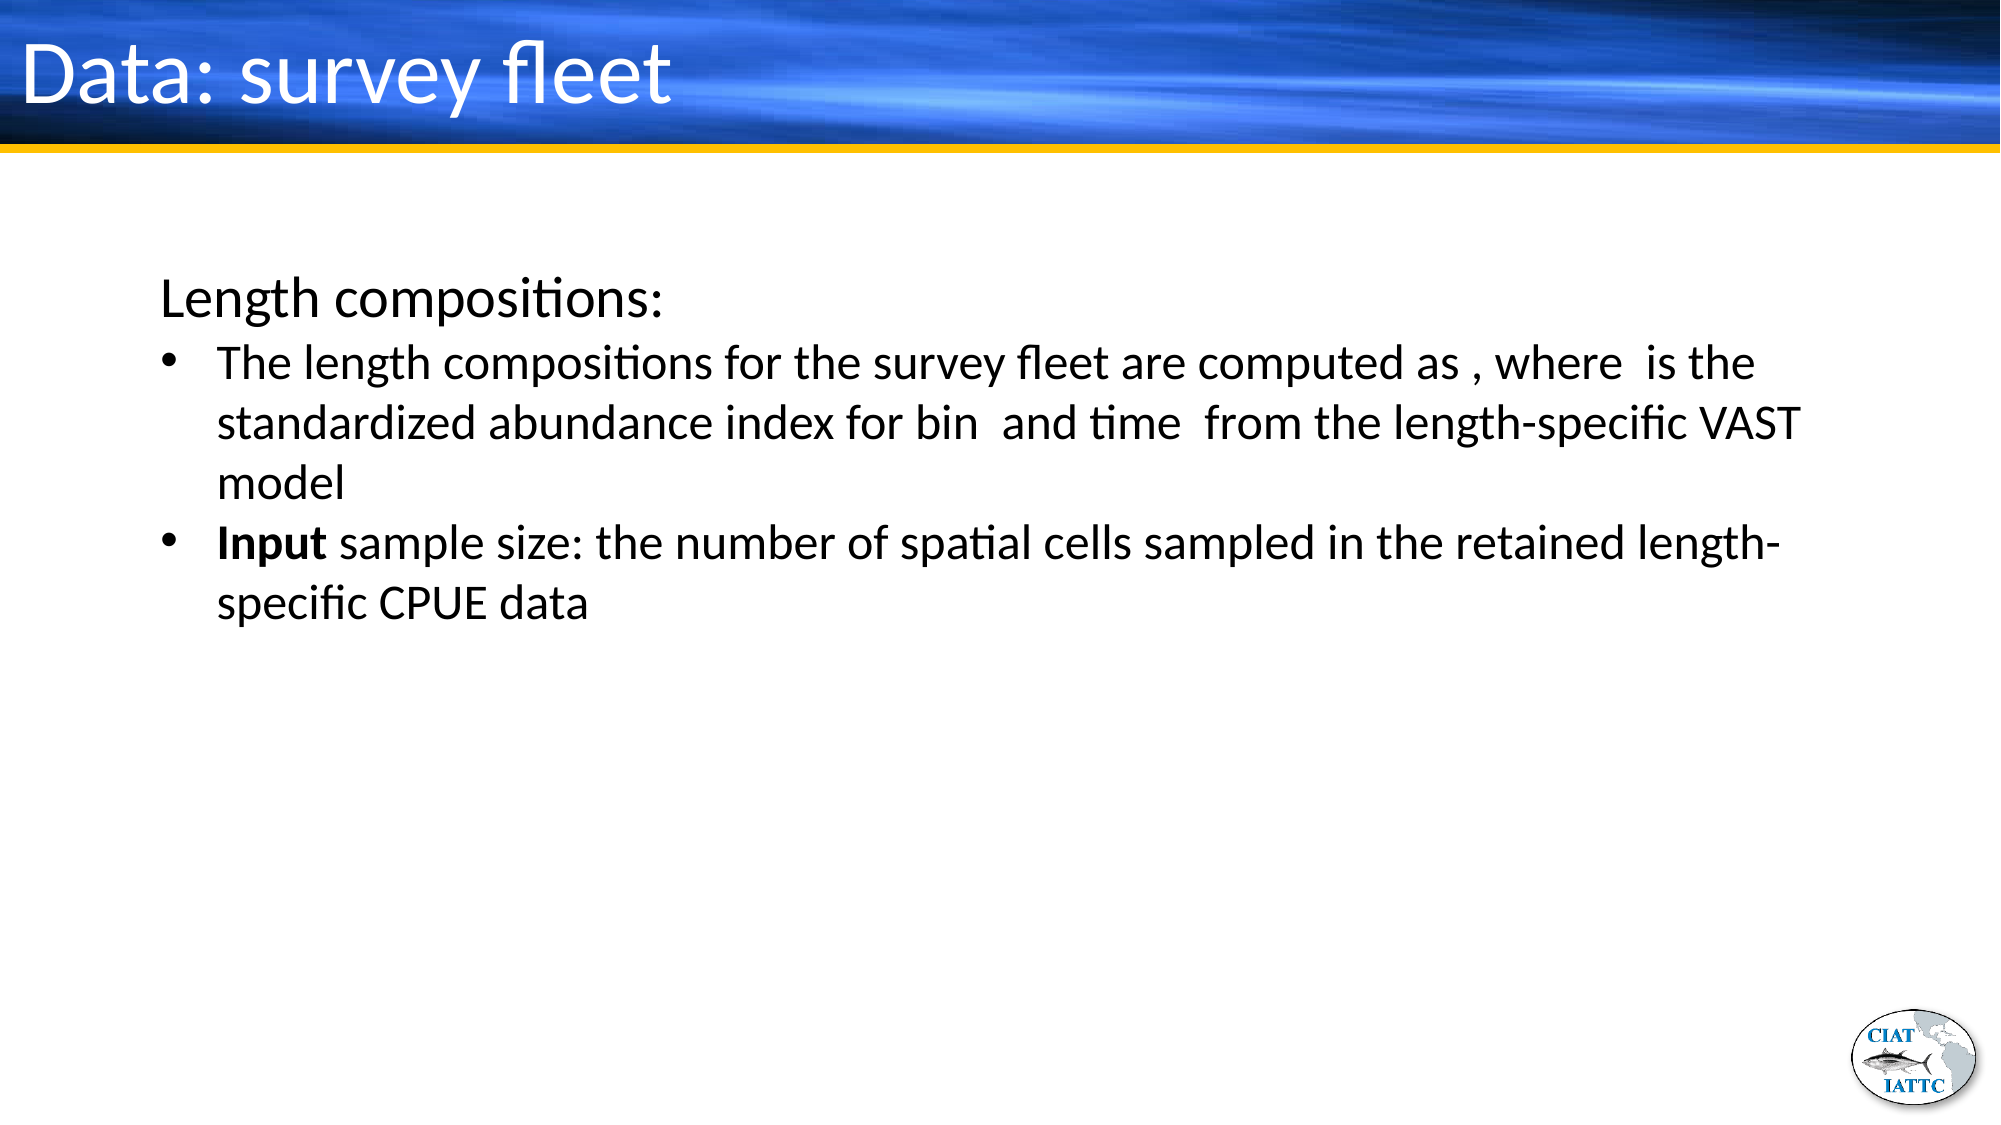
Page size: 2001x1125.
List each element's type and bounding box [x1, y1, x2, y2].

text_box [0, 0, 2000, 148]
picture [1851, 1009, 1976, 1106]
